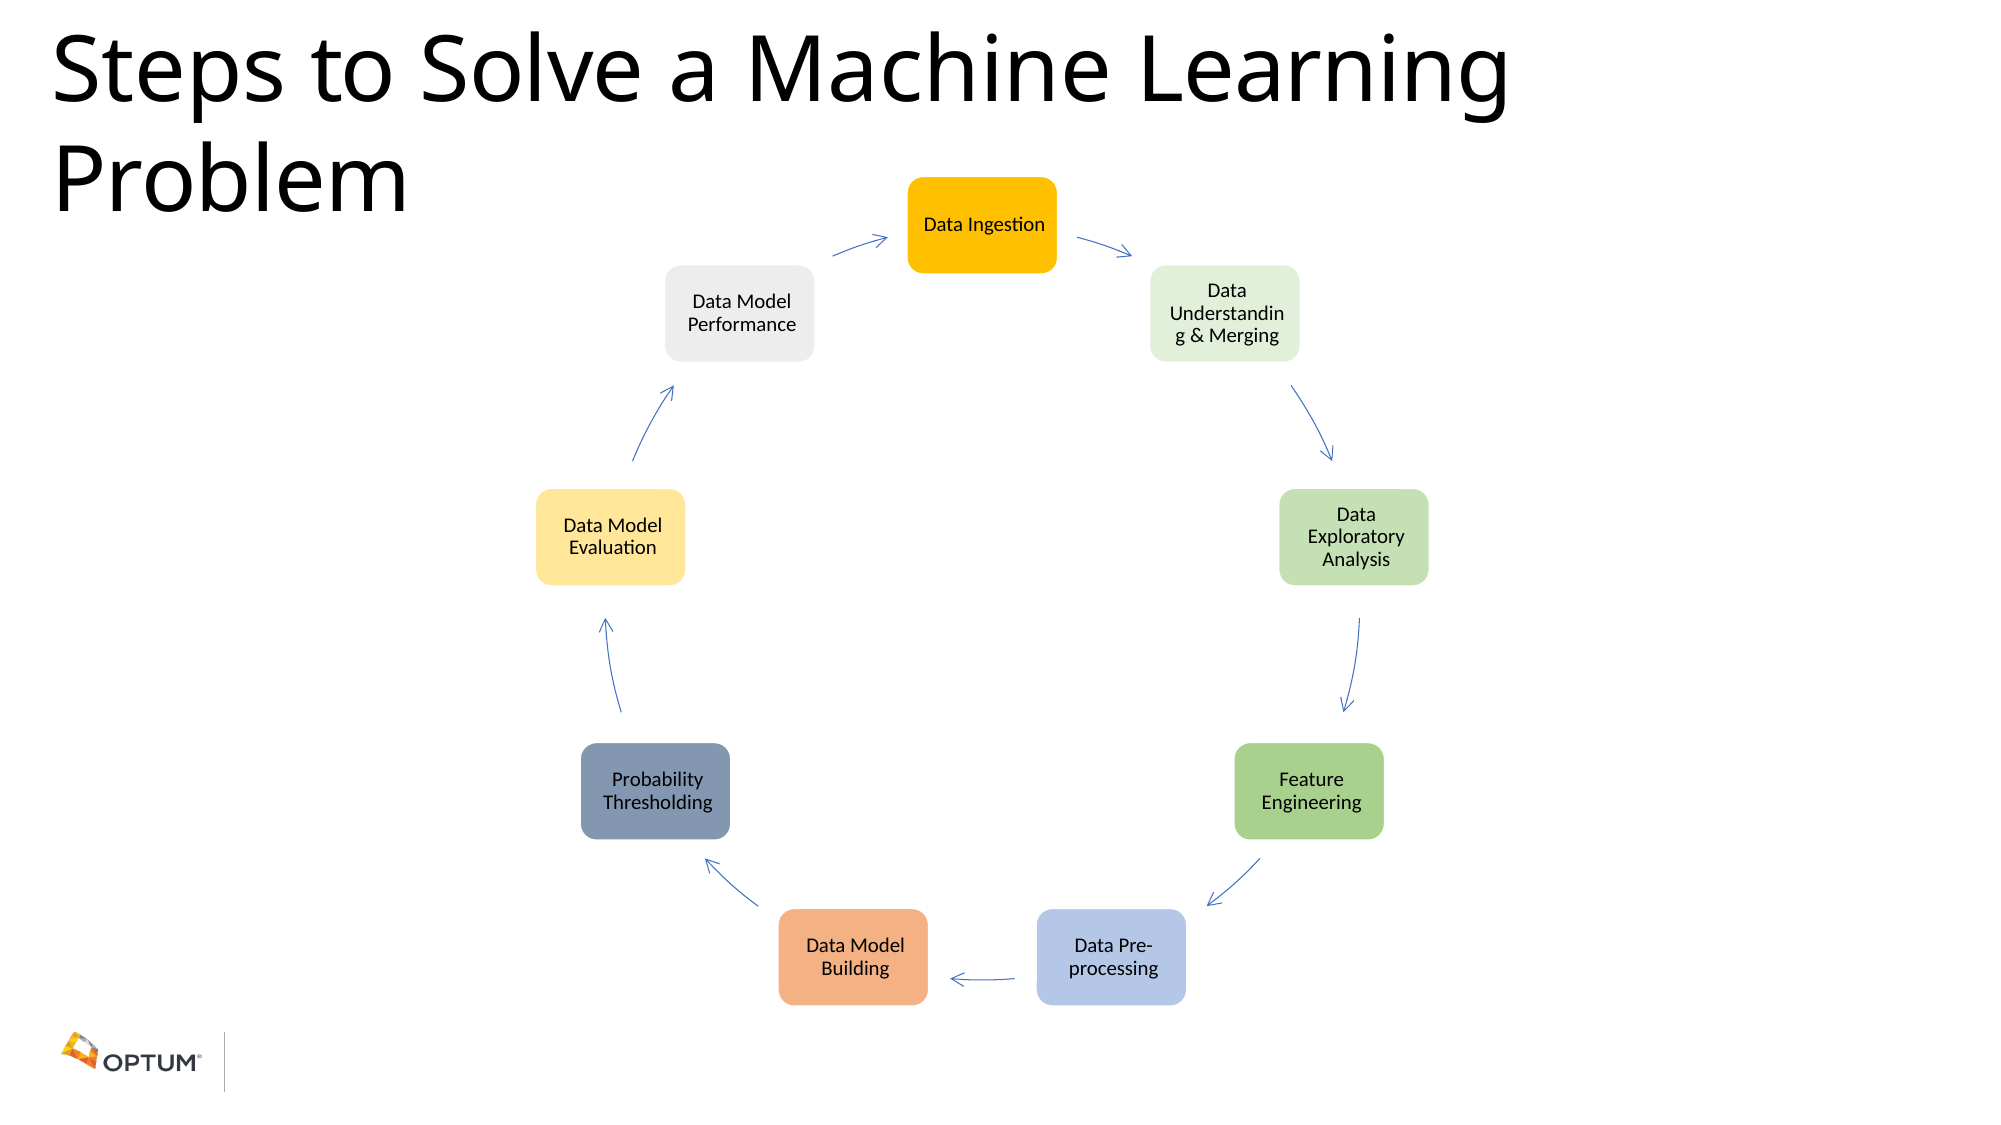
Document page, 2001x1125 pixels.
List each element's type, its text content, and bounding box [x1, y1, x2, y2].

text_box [160, 175, 1805, 1007]
title Steps to Solve a Machine Learning Problem [49, 2, 1633, 231]
